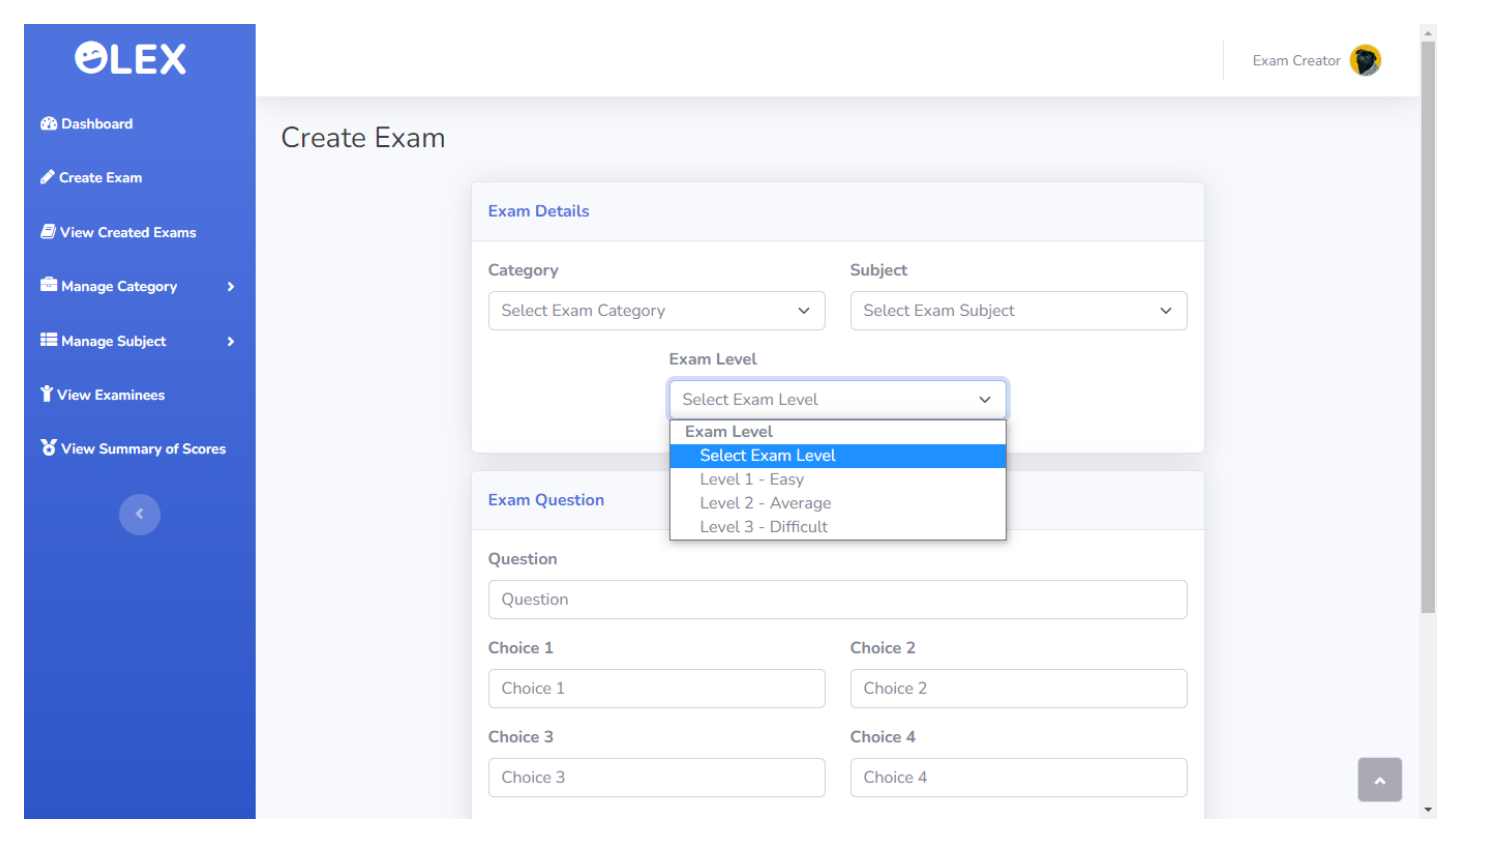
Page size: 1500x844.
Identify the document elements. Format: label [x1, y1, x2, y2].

picture [24, 24, 1437, 819]
